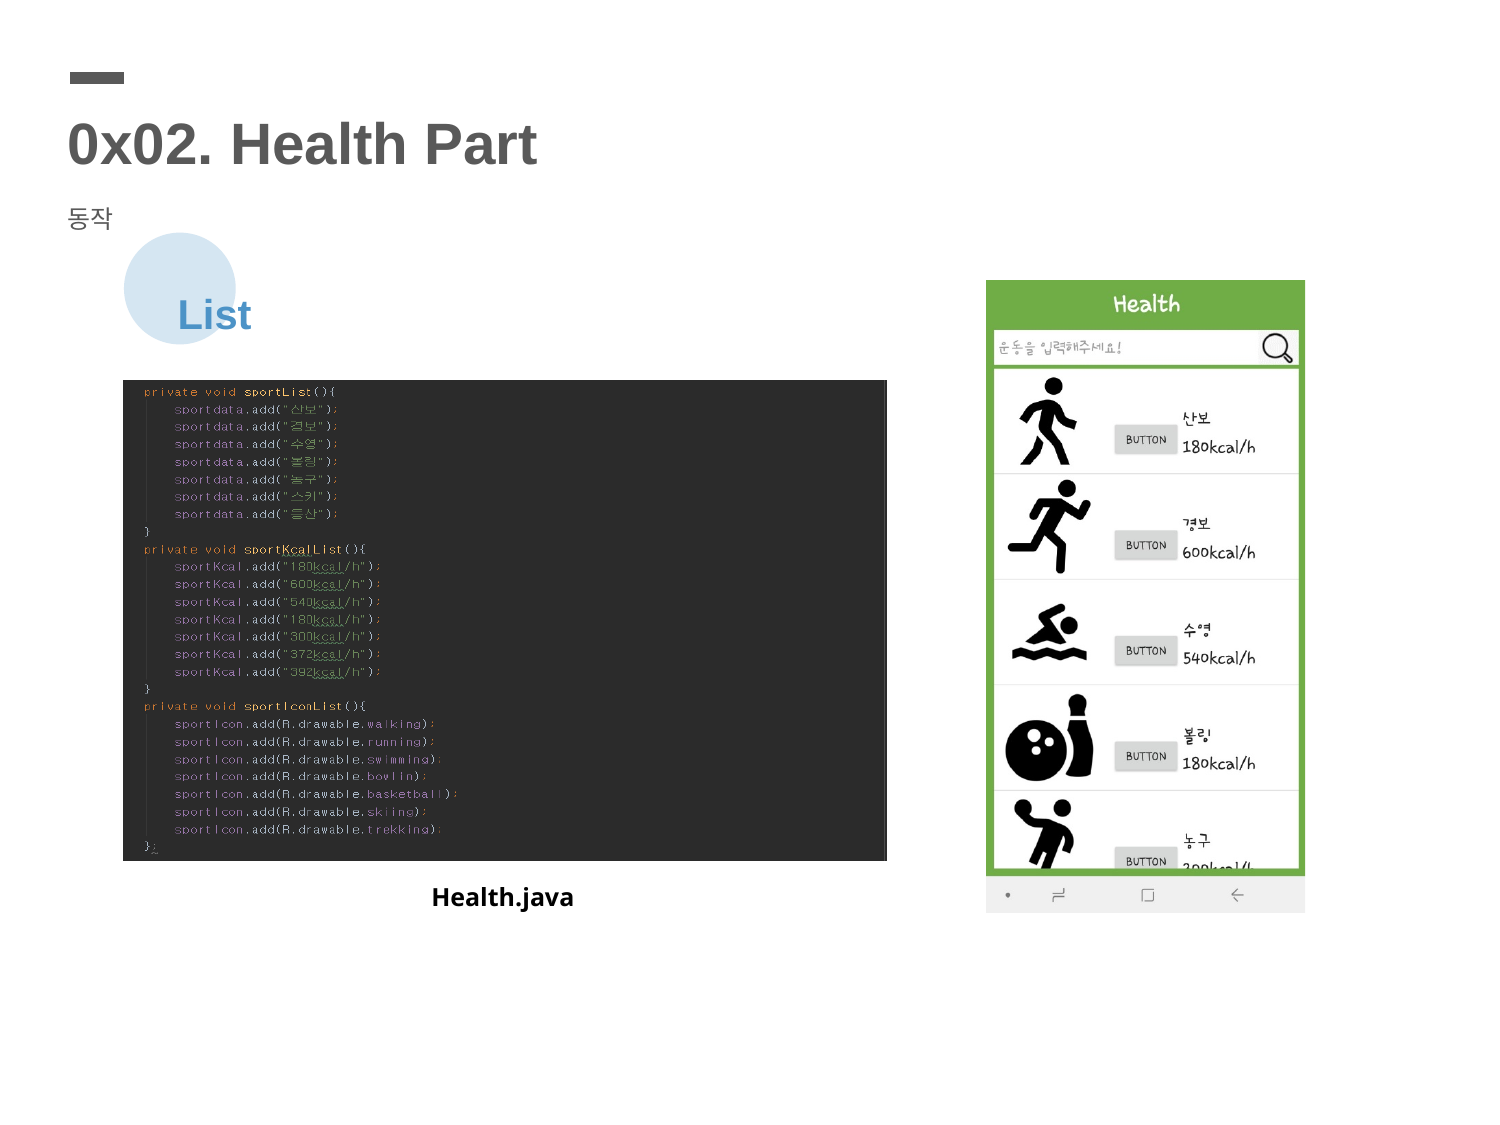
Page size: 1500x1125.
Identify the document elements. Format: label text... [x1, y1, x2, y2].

text_box 0x02. Health Part [53, 98, 597, 184]
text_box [123, 232, 408, 347]
picture [985, 280, 1306, 914]
picture [123, 379, 887, 862]
text_box 동작 [53, 196, 668, 241]
text_box Health.java [416, 874, 594, 919]
